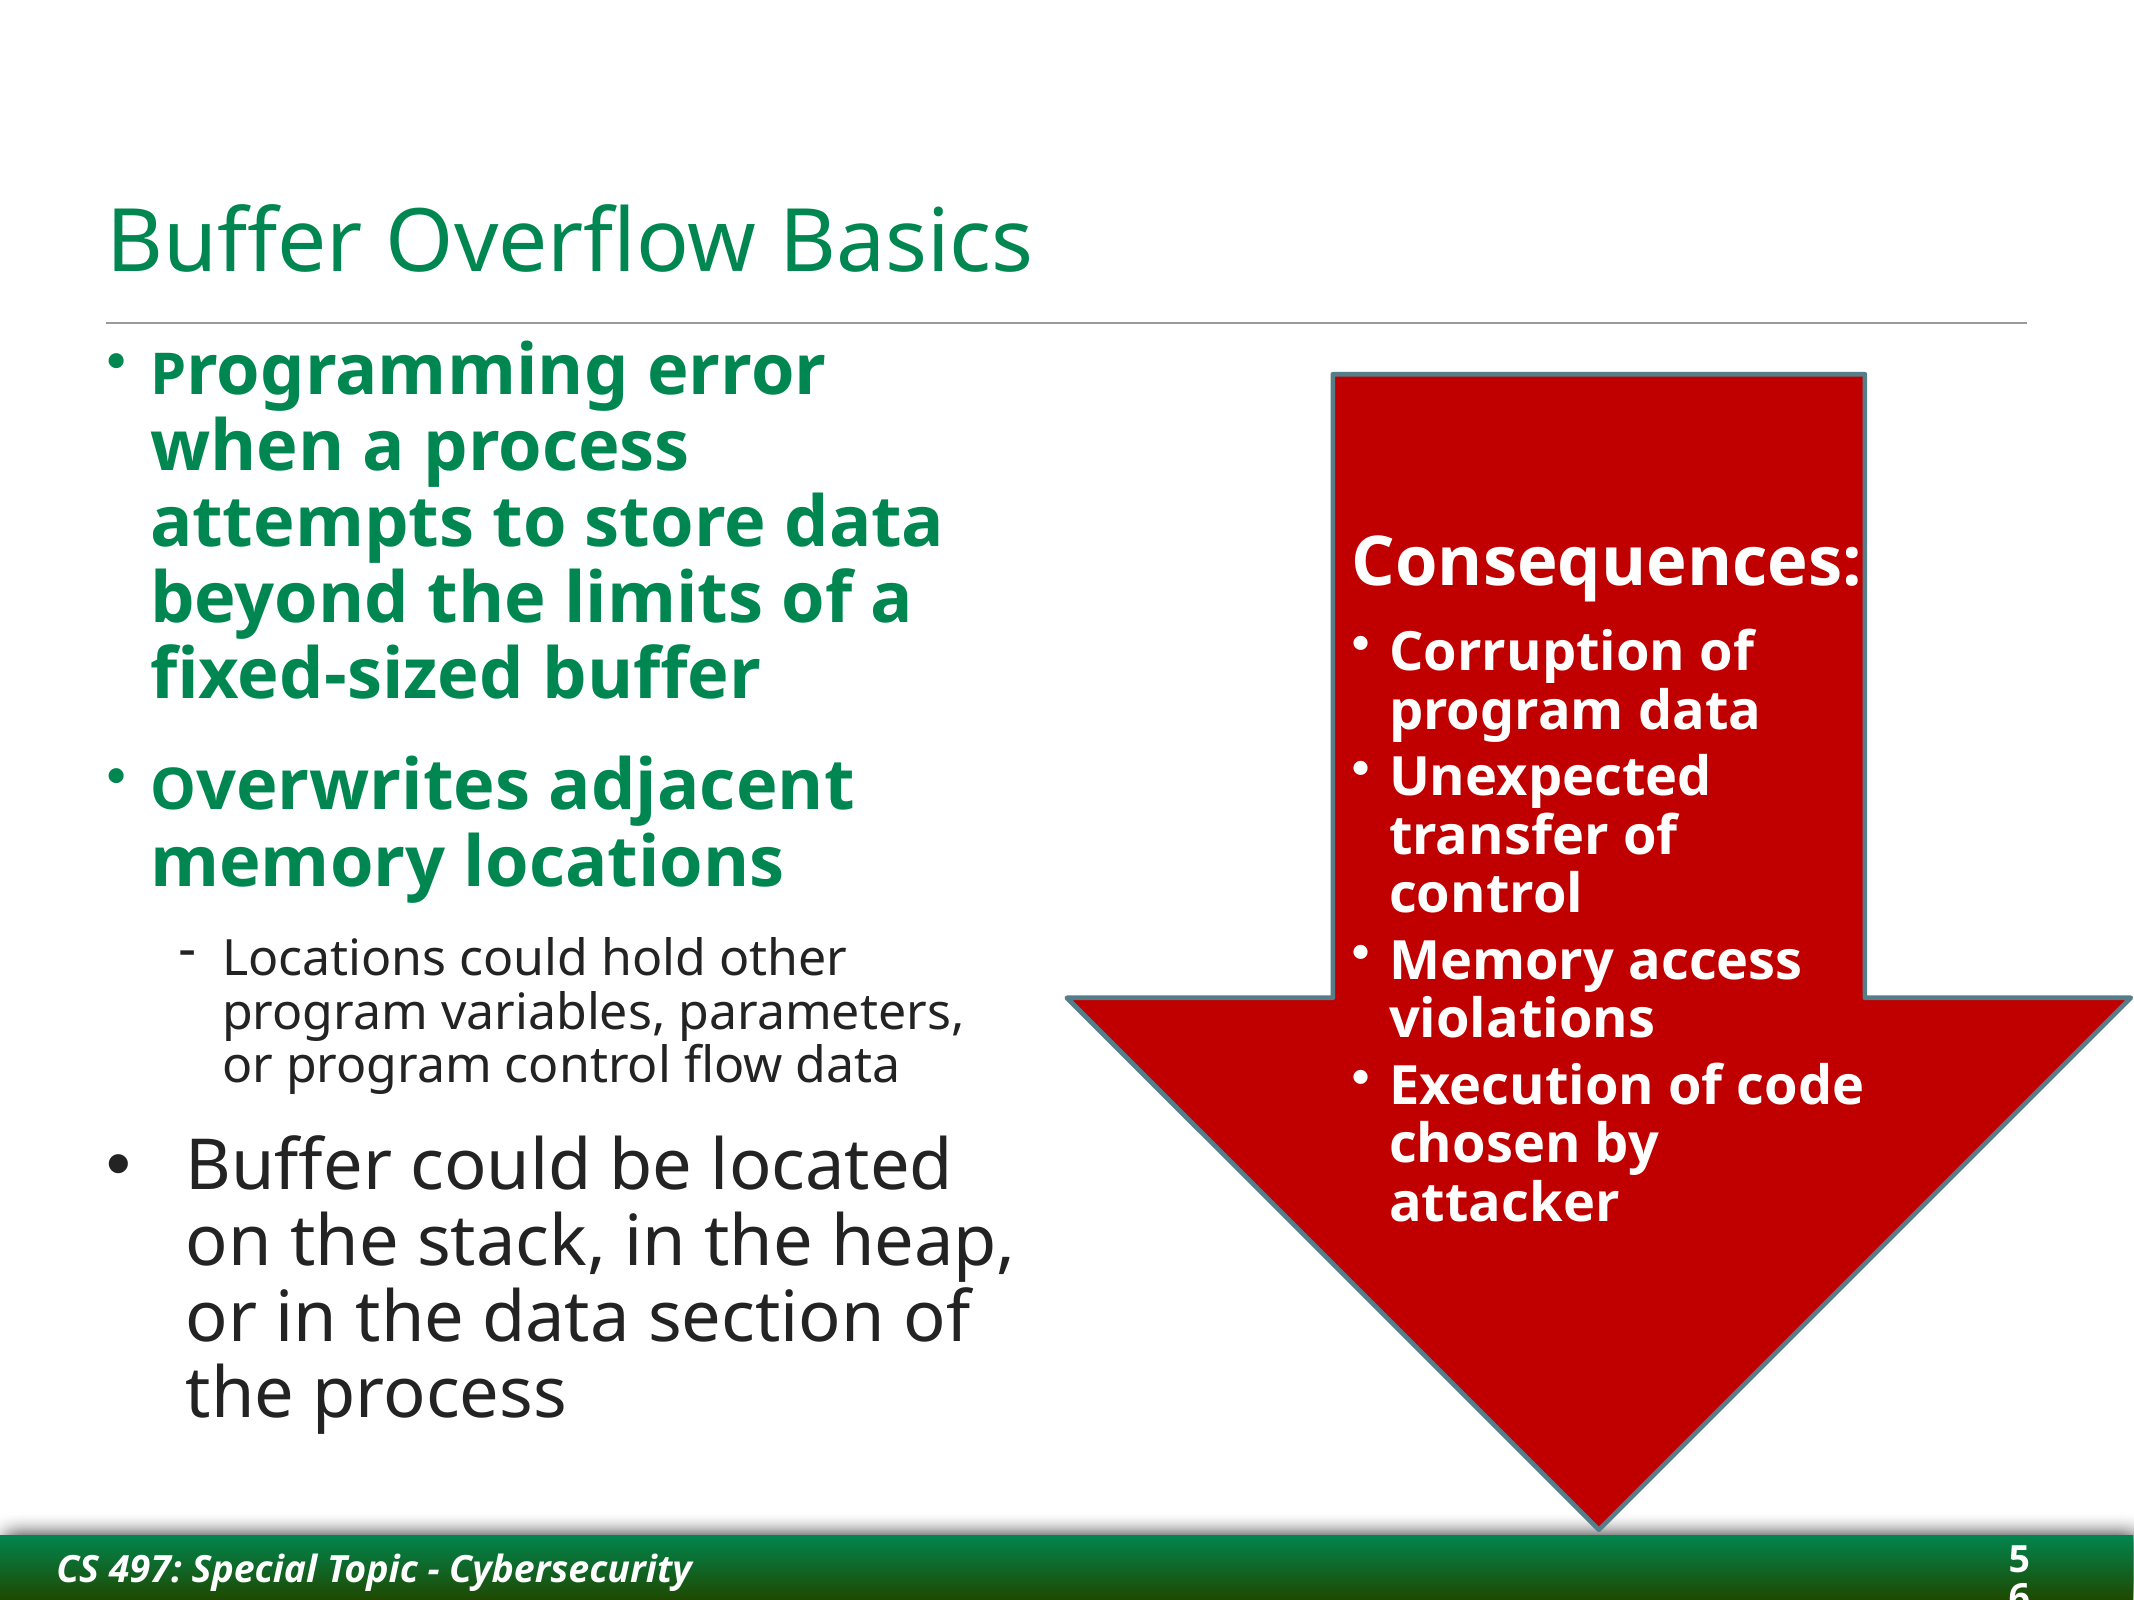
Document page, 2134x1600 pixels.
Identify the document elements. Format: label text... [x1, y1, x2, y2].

list Programming error when a process attempts to store data beyond the limits of a fixed-sized buffer Overwrites adjacent memory locations Locations could hold other program variables, parameters, or program control flow data Buffer could be located on the stack, in the heap, or in the data section of the process [106, 333, 1025, 1445]
title Buffer Overflow Basics [106, 166, 2028, 289]
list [1063, 374, 2132, 1531]
slide_number 56 [2007, 1534, 2049, 1582]
